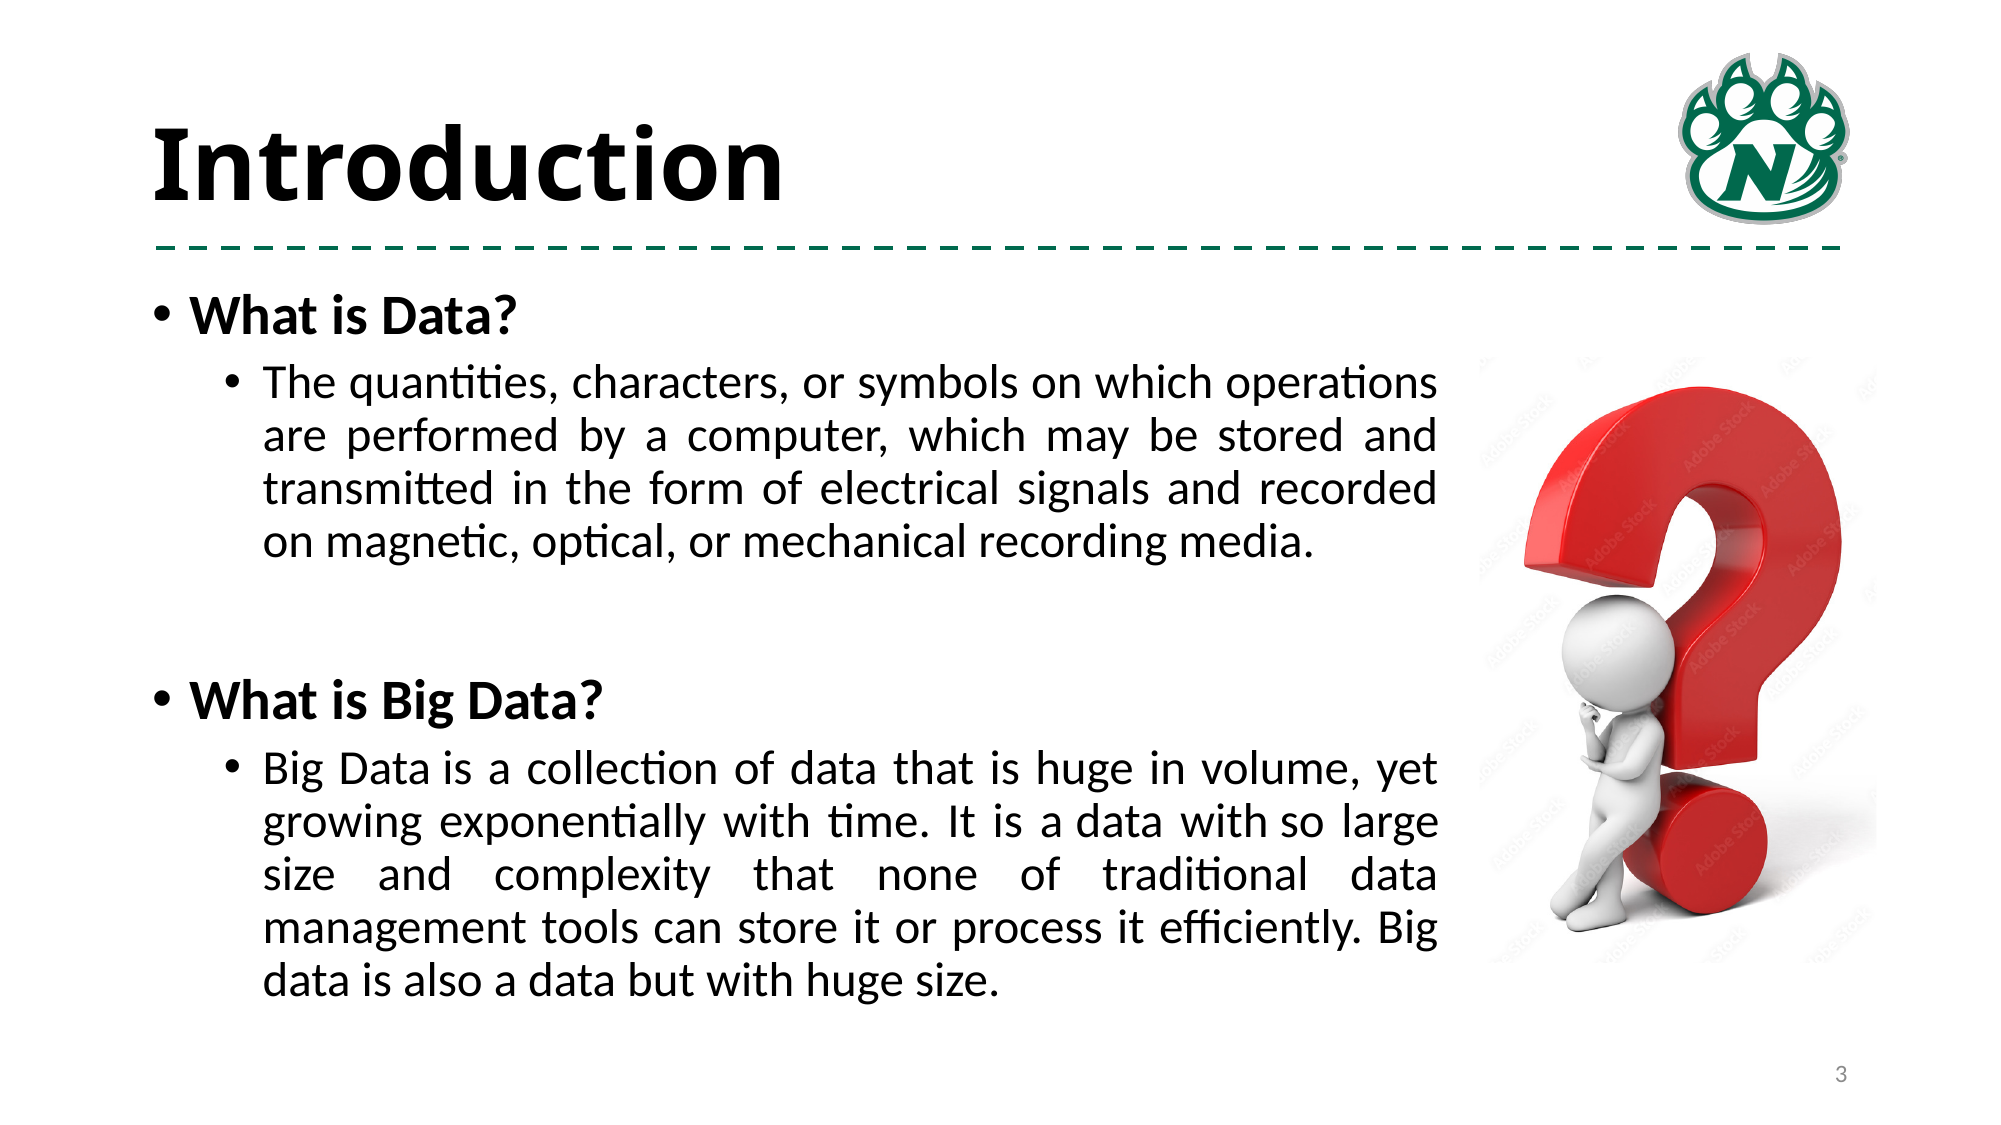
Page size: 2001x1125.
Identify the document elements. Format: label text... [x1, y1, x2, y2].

list What is Data? The quantities, characters, or symbols on which operations are performed by a computer, which may be stored and transmitted in the form of electrical signals and recorded on magnetic, optical, or mechanical recording media. What is Big Data? Big Data is a collection of data that is huge in volume, yet growing exponentially with time. It is a data with so large size and complexity that none of traditional data management tools can store it or process it efficiently. Big data is also a data but with huge size. [137, 277, 1455, 1066]
slide_number 3 [1412, 1042, 1863, 1103]
picture [1479, 356, 1877, 963]
picture [1677, 52, 1850, 225]
title Introduction [137, 59, 1863, 278]
